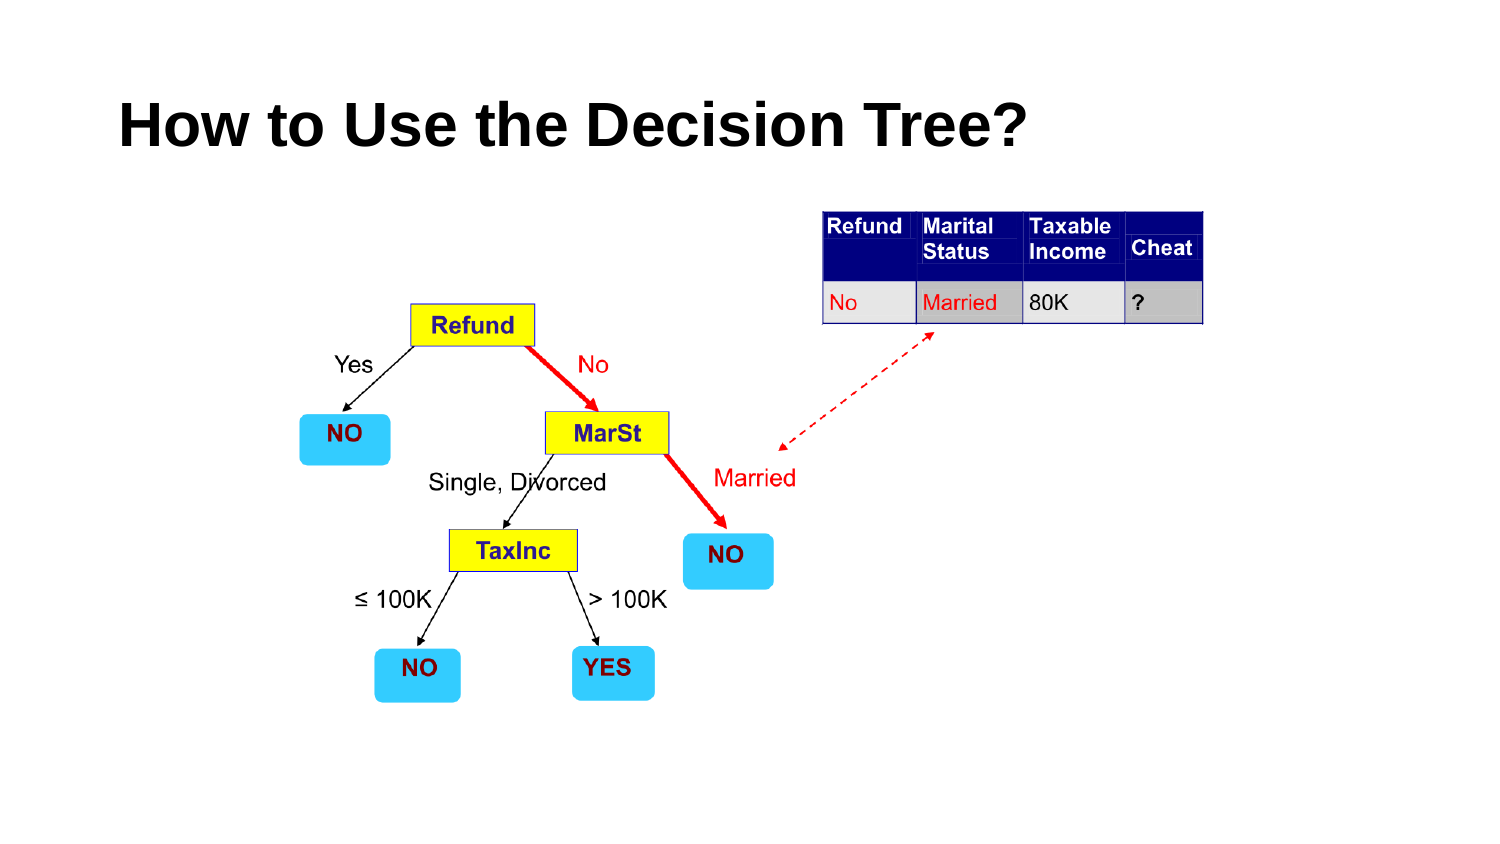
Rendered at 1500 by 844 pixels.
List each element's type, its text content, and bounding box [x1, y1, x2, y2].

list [283, 204, 1217, 711]
title How to Use the Decision Tree? [103, 44, 1397, 208]
